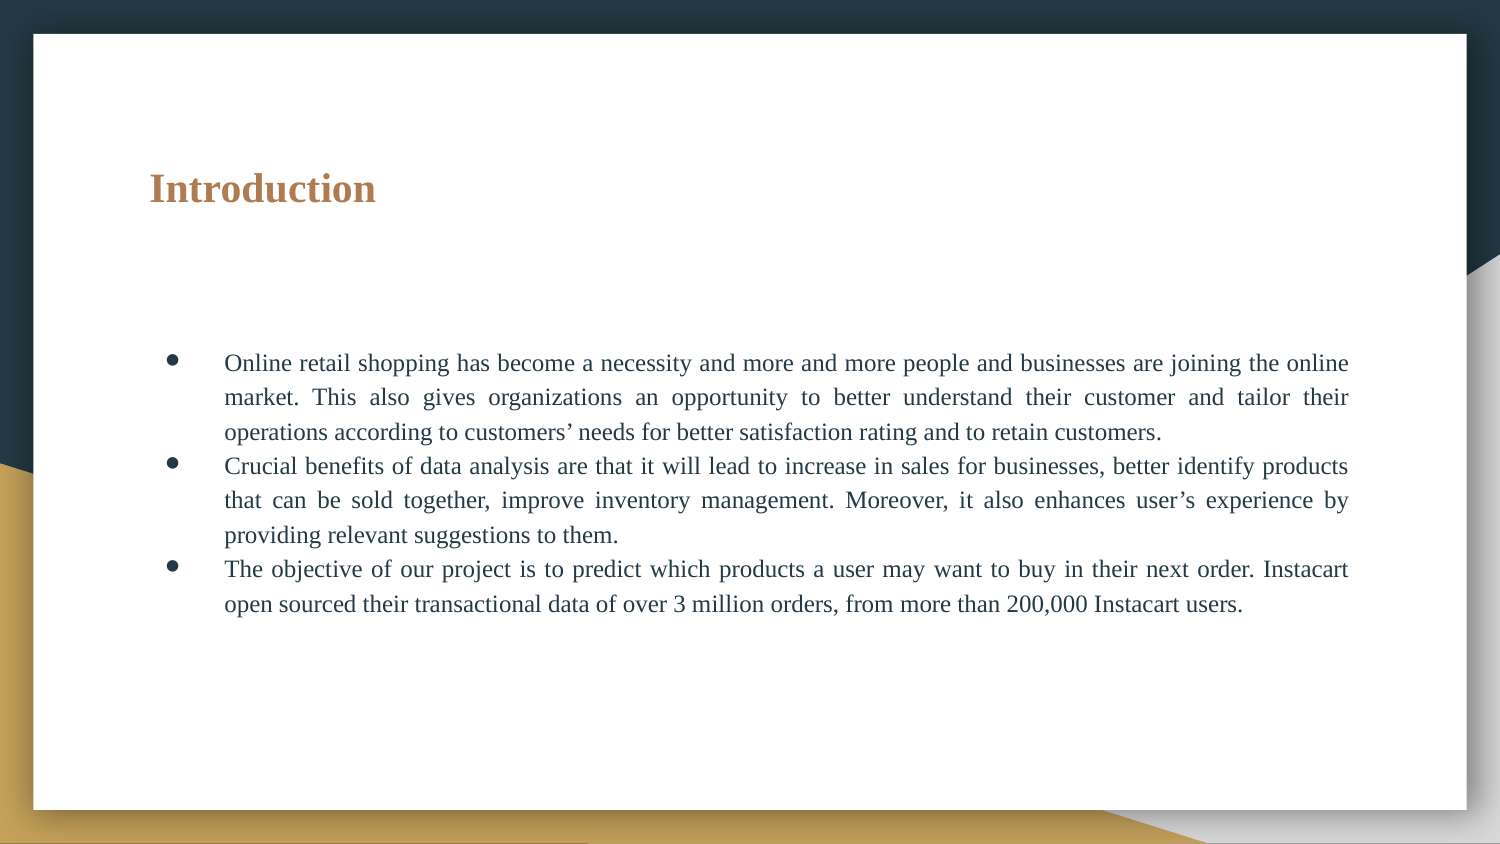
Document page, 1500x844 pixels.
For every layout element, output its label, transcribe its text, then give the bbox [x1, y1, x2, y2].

title Introduction [134, 138, 1366, 296]
list Online retail shopping has become a necessity and more and more people and businesses are joining the online market. This also gives organizations an opportunity to better understand their customer and tailor their operations according to customers’ needs for better satisfaction rating and to retain customers. Crucial benefits of data analysis are that it will lead to increase in sales for businesses, better identify products that can be sold together, improve inventory management. Moreover, it also enhances user’s experience by providing relevant suggestions to them. The objective of our project is to predict which products a user may want to buy in their next order. Instacart open sourced their transactional data of over 3 million orders, from more than 200,000 Instacart users. [134, 326, 1366, 729]
